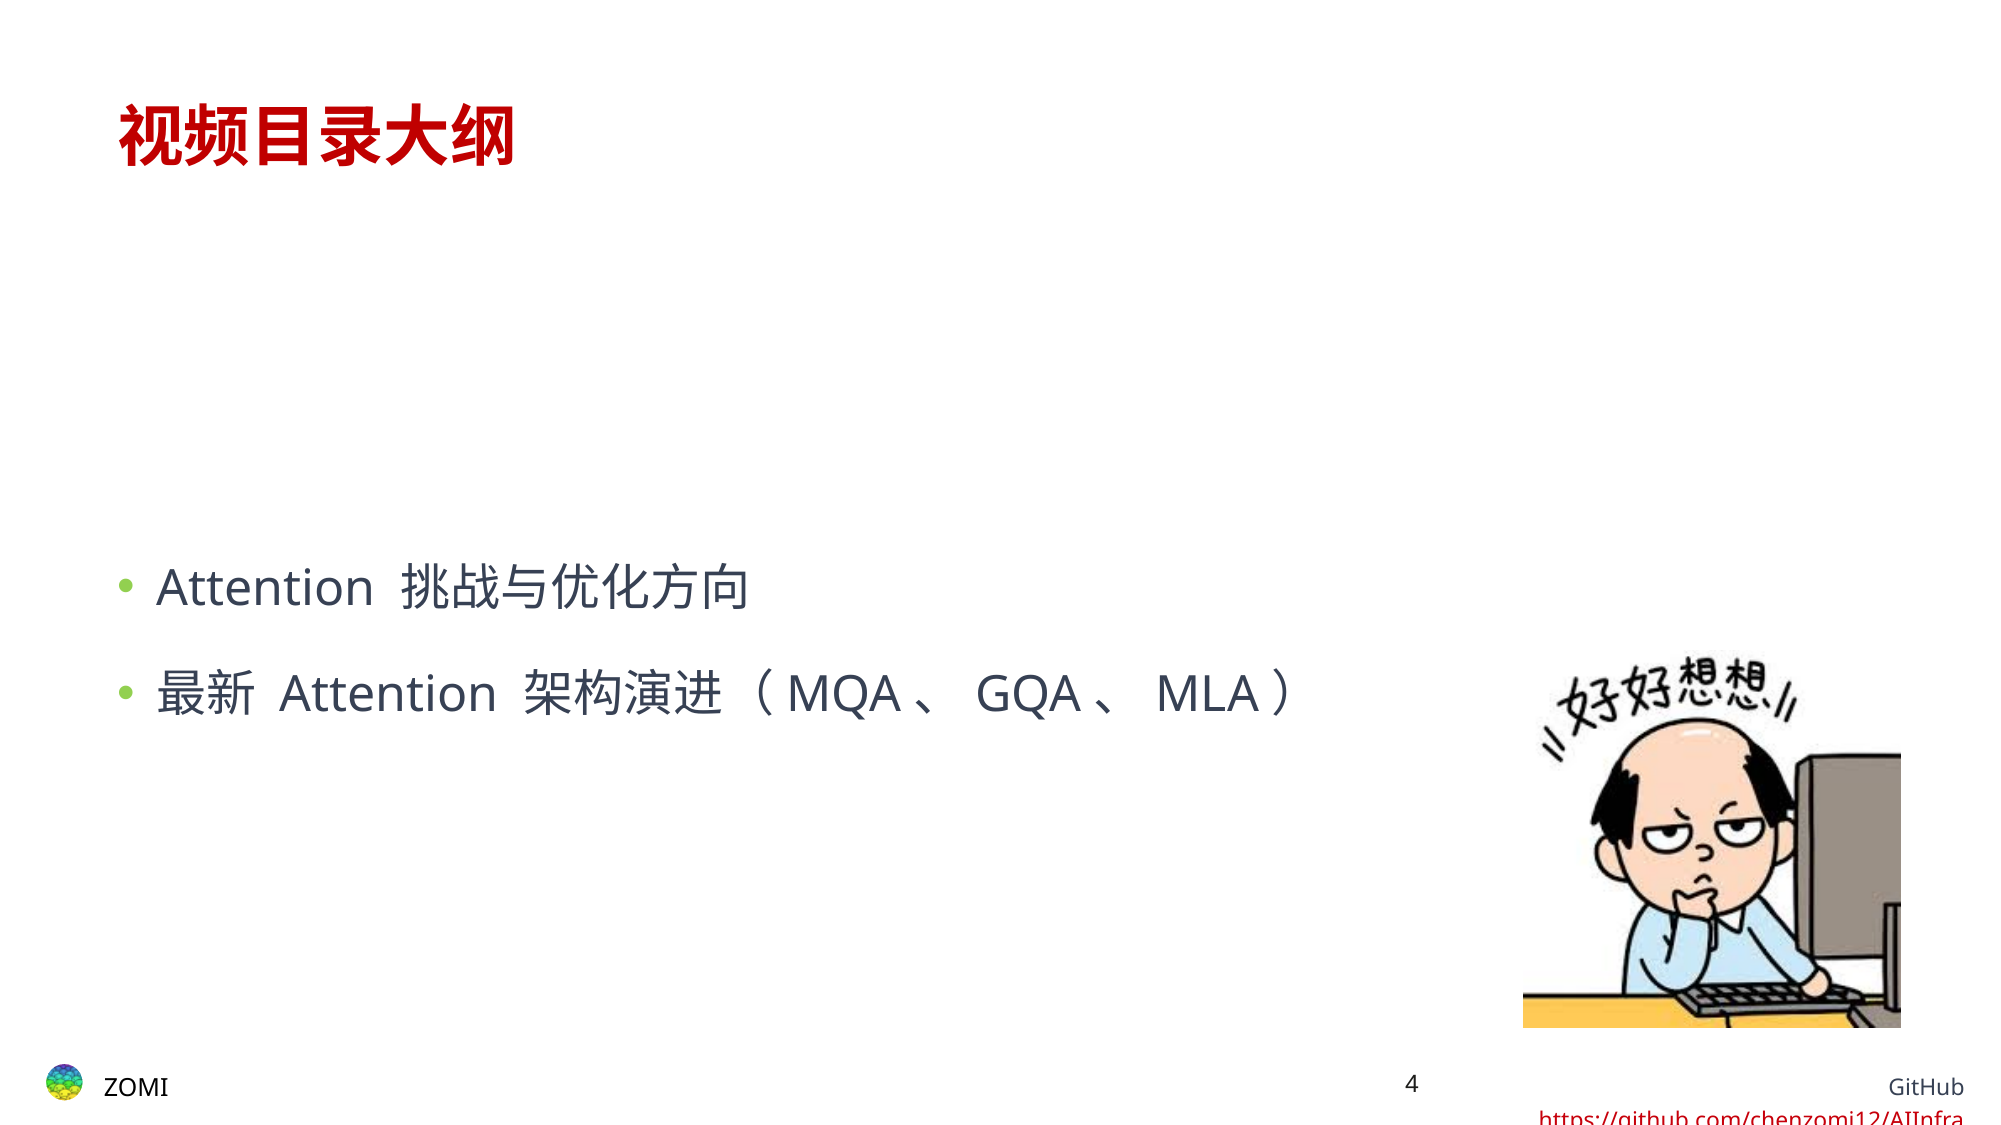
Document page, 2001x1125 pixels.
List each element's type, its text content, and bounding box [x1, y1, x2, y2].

list Attention 挑战与优化方向 最新 Attention 架构演进（MQA、GQA、MLA） [102, 204, 1901, 1043]
picture [47, 1065, 82, 1100]
picture [1523, 649, 1902, 1028]
title 视频目录大纲 [102, 85, 1901, 183]
